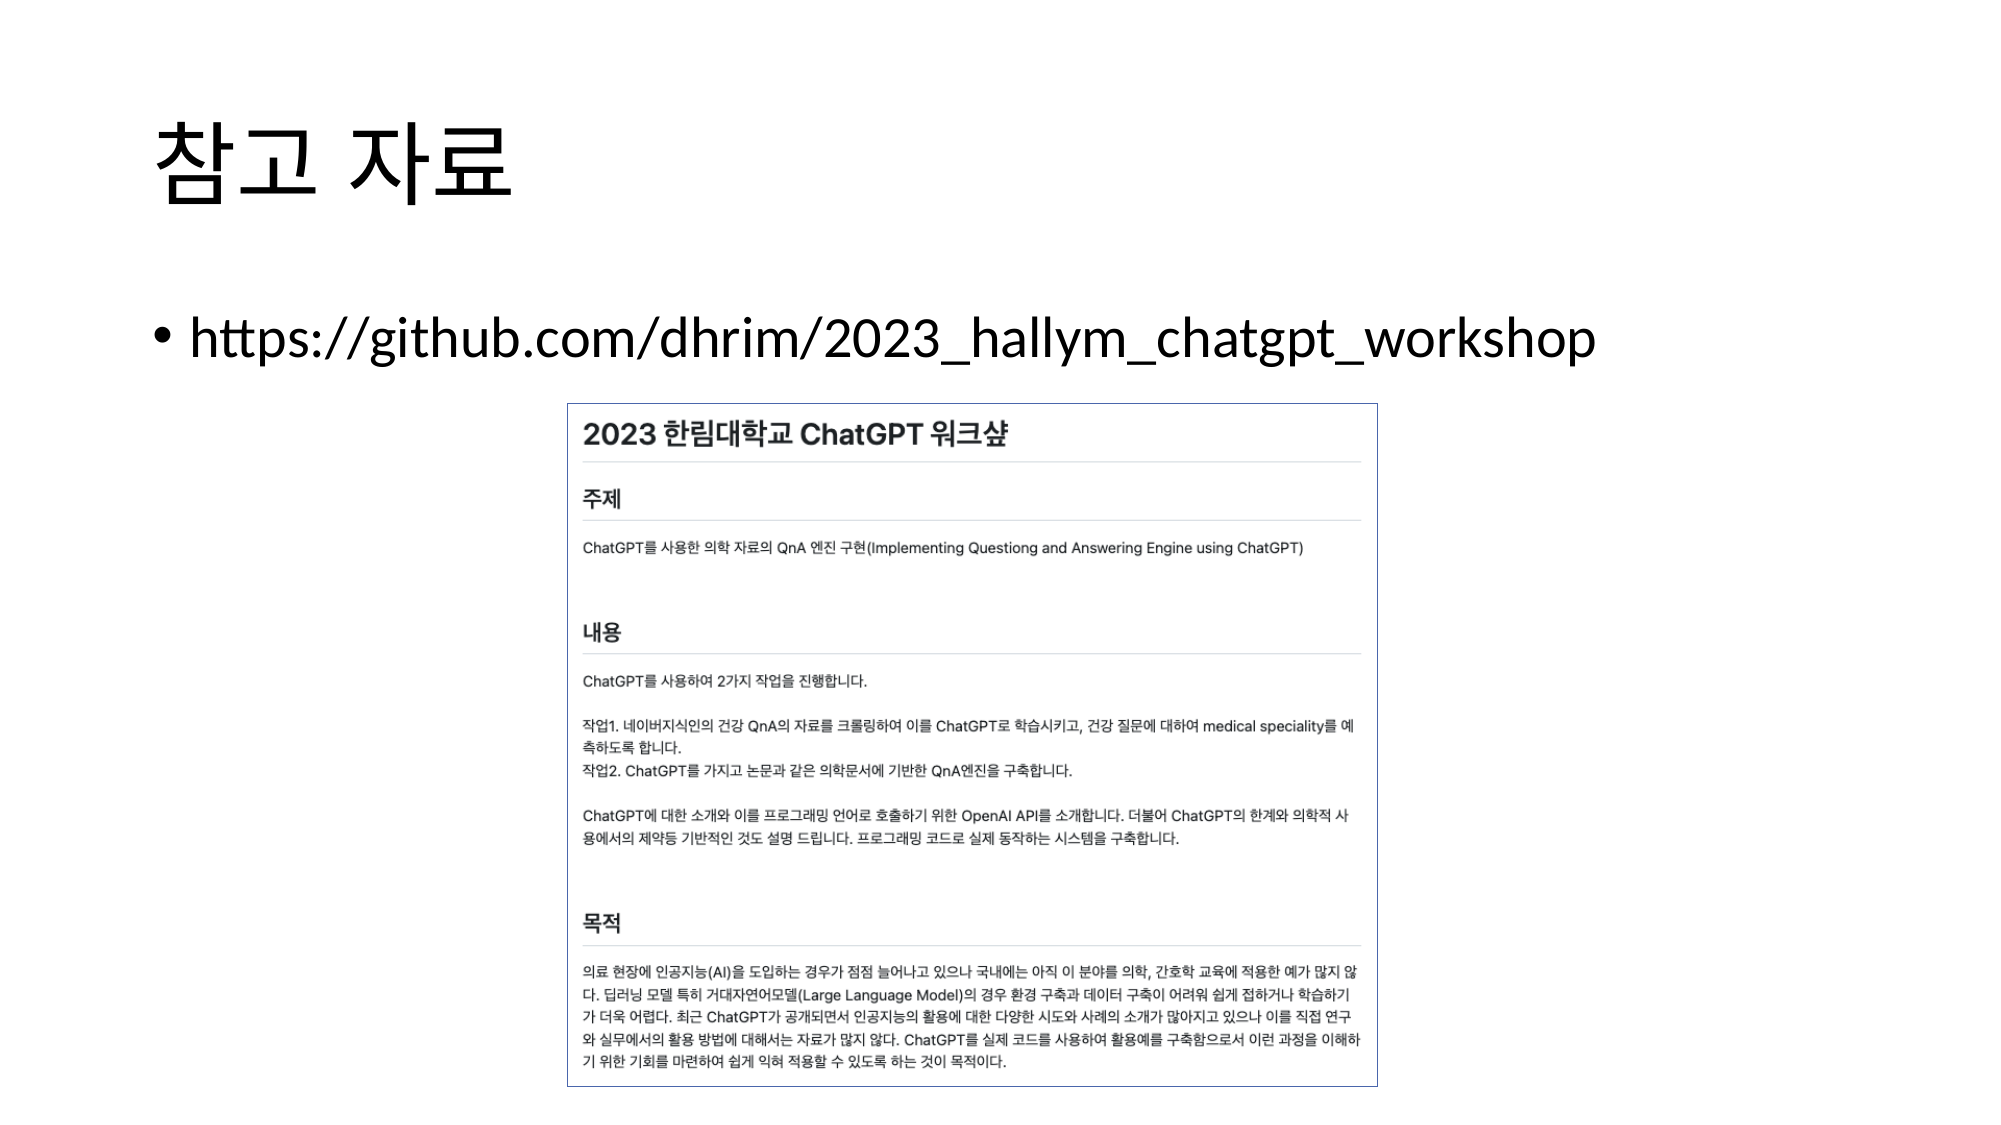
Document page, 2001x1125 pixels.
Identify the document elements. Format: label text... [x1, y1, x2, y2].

picture [567, 403, 1378, 1087]
list https://github.com/dhrim/2023_hallym_chatgpt_workshop [137, 299, 1863, 1014]
title 참고 자료 [137, 59, 1863, 278]
